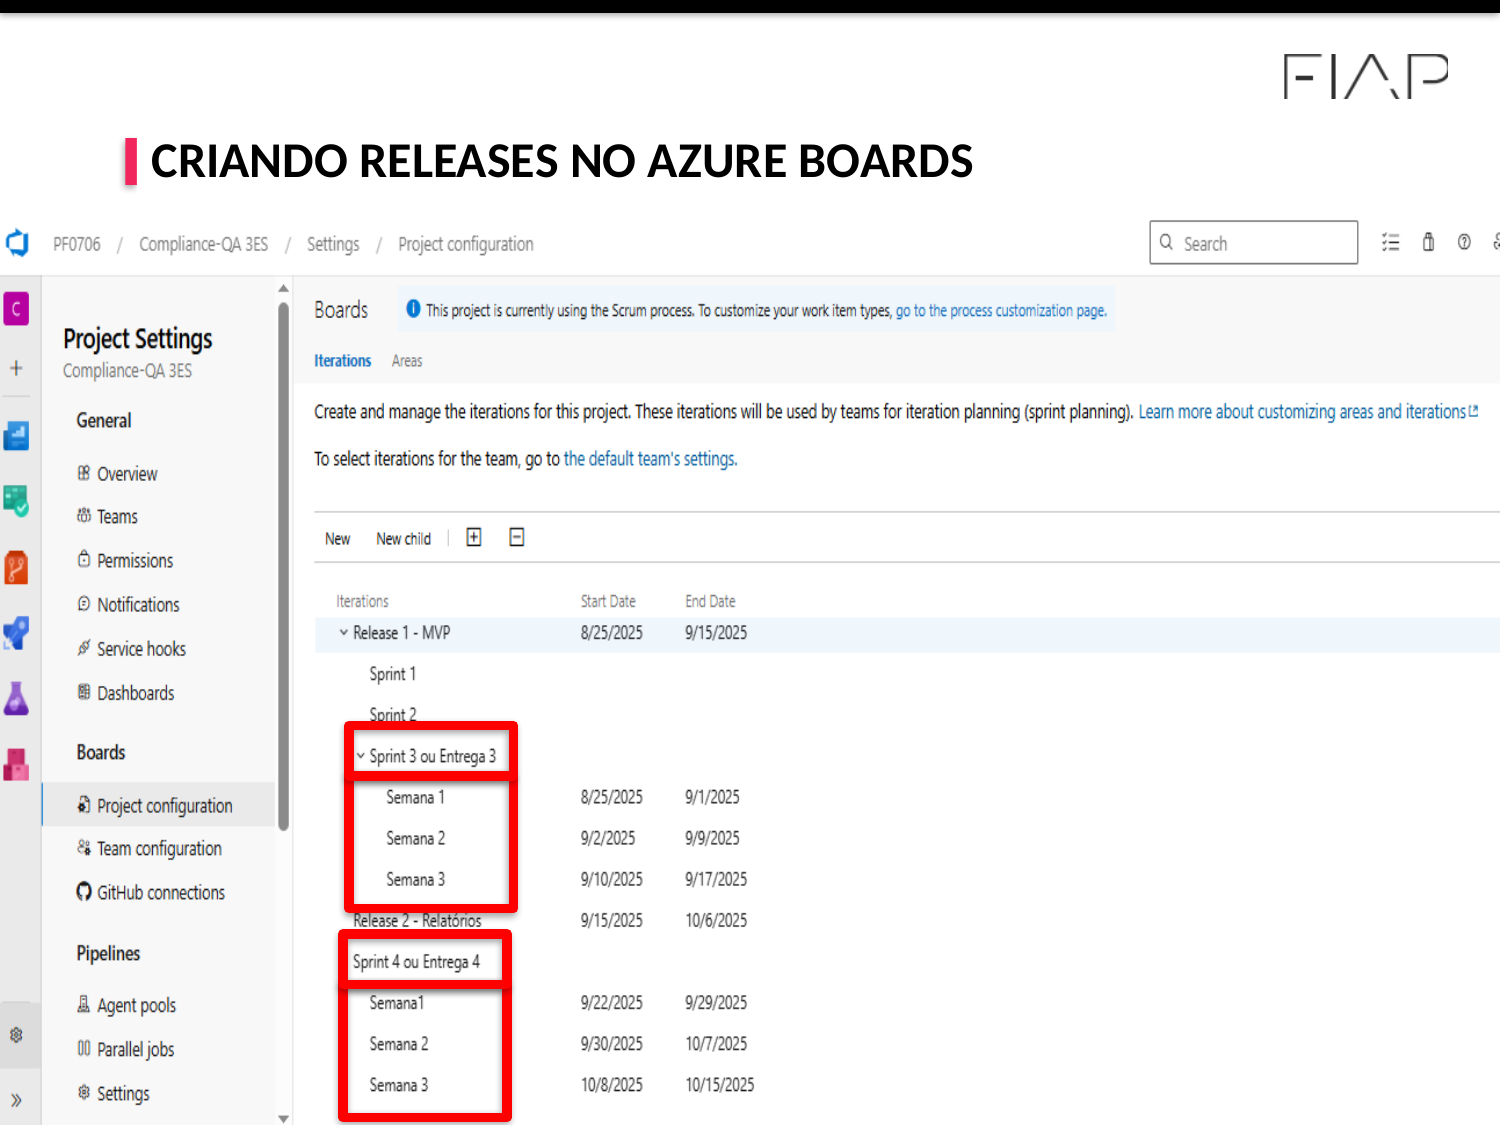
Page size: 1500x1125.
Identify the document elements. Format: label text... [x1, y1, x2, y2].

picture [0, 215, 1500, 1125]
text_box Criando Releases no AZURE Boards [136, 120, 990, 195]
